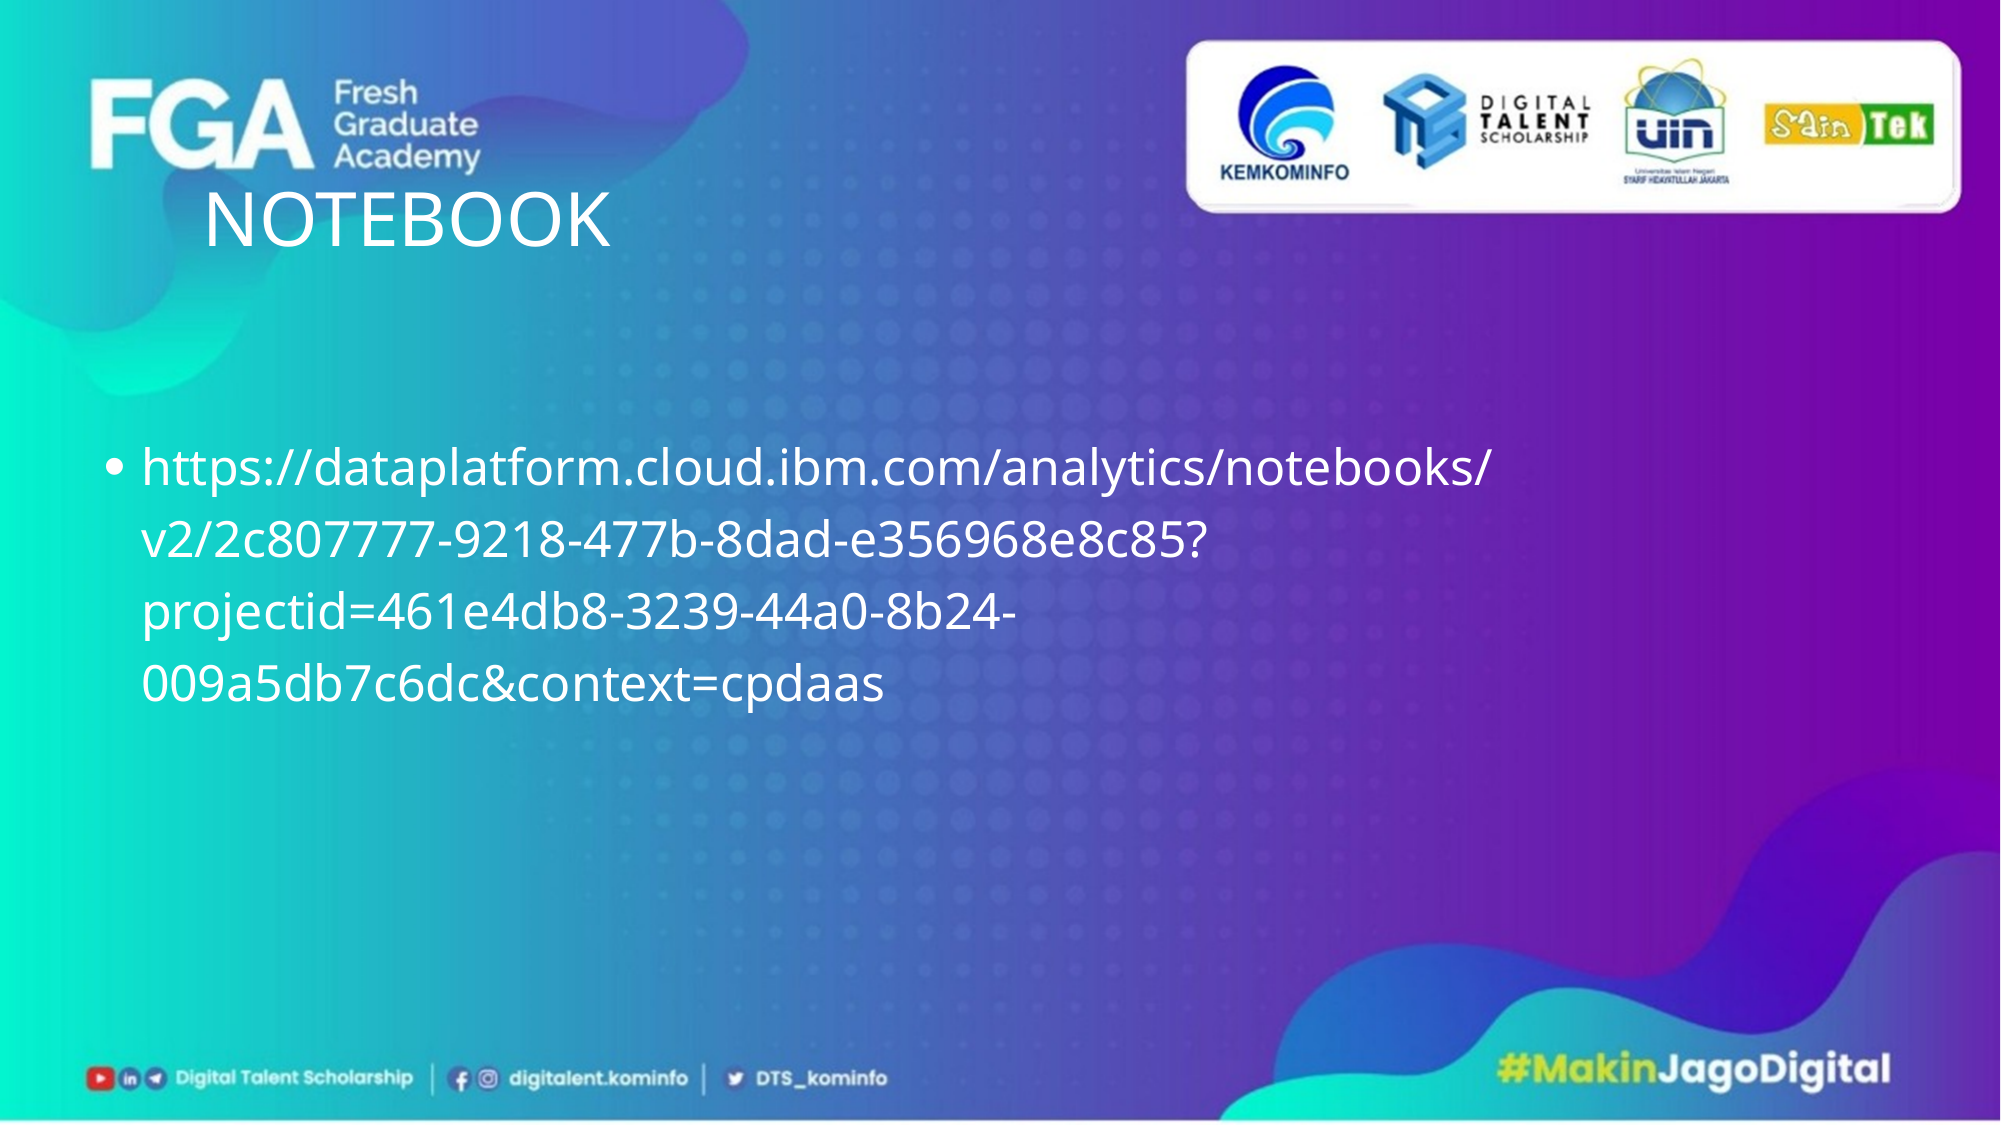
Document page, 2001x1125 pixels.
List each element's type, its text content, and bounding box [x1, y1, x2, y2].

picture [0, 0, 2001, 1125]
title NOTEBOOK [187, 101, 1813, 344]
list https://dataplatform.cloud.ibm.com/analytics/notebooks/v2/2c807777-9218-477b-8dad-e356968e8c85?projectid=461e4db8-3239-44a0-8b24-009a5db7c6dc&context=cpdaas [88, 415, 1670, 896]
